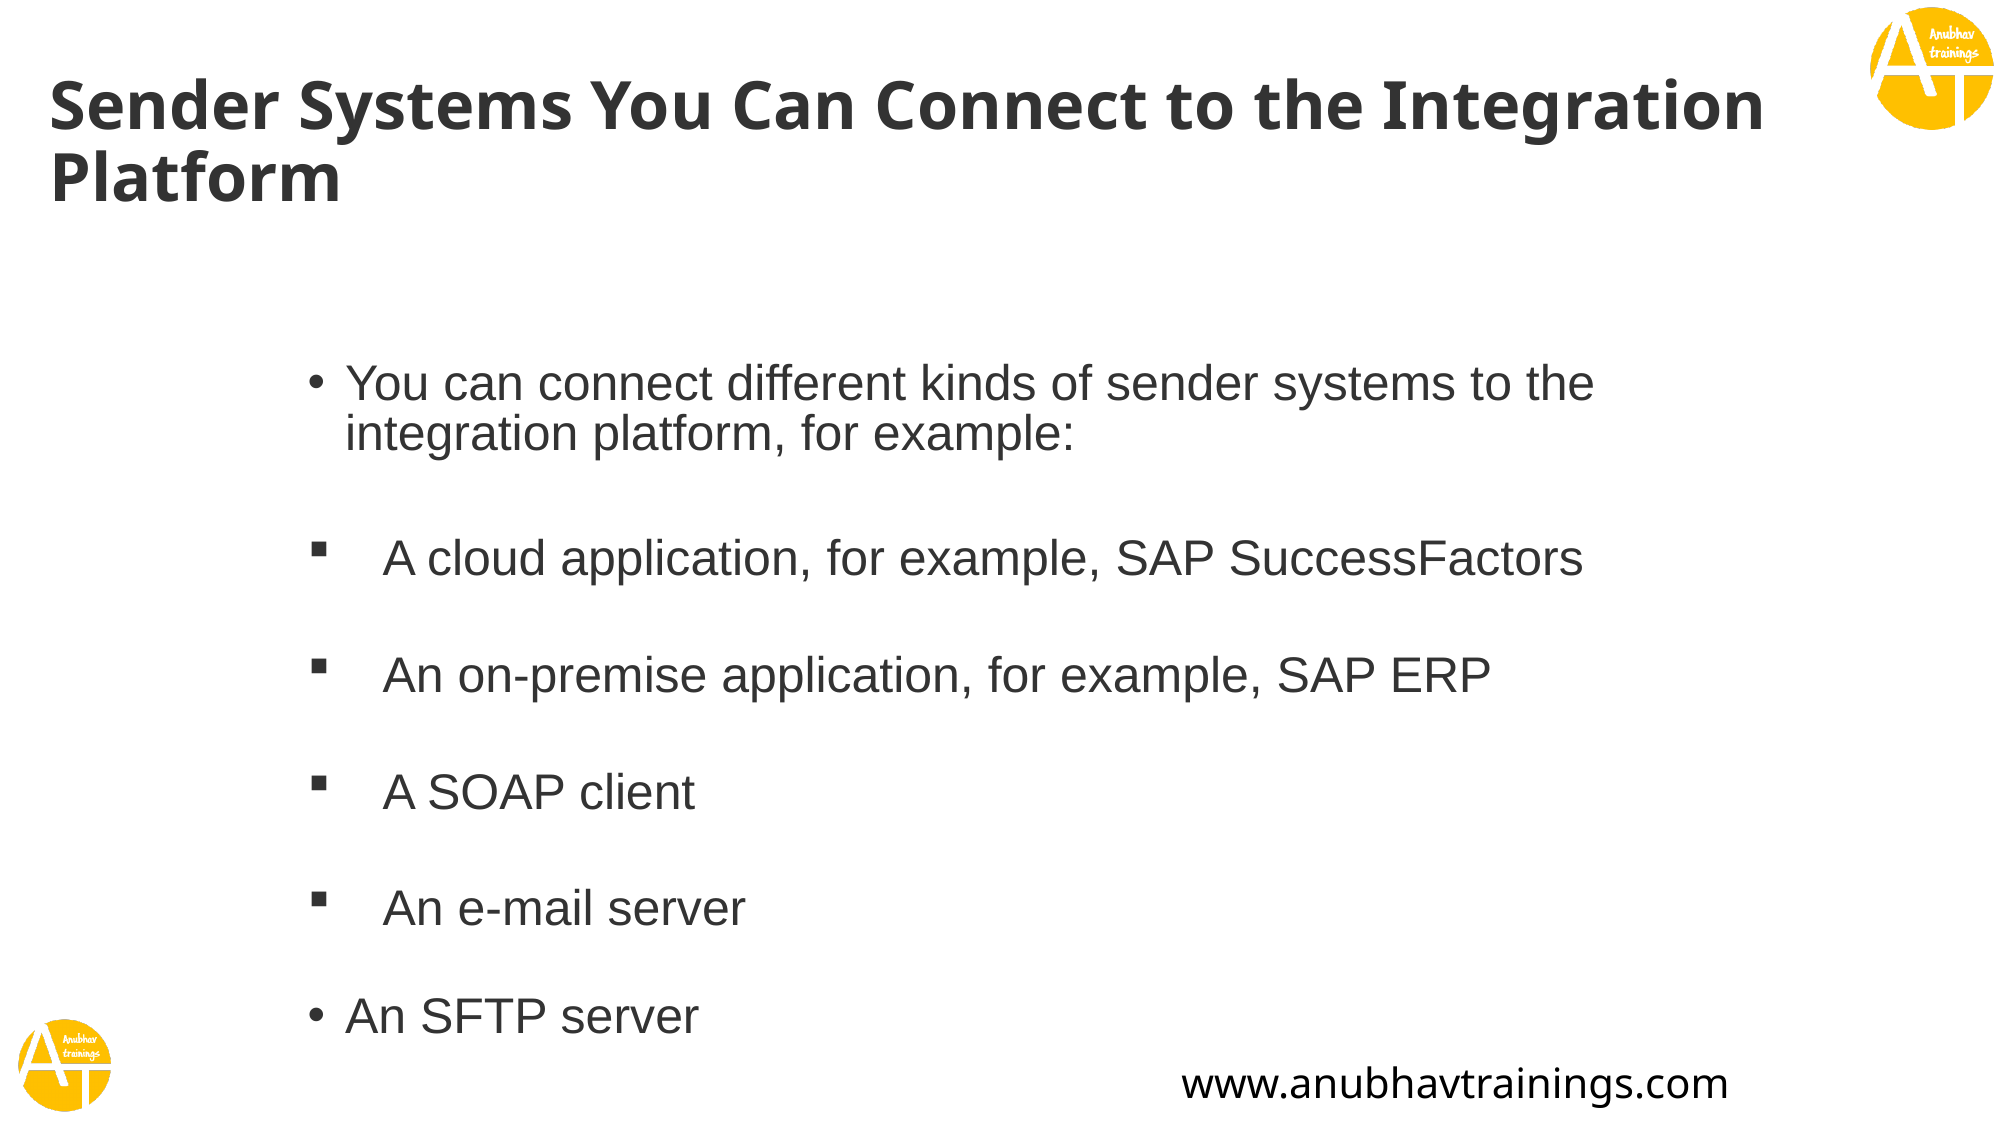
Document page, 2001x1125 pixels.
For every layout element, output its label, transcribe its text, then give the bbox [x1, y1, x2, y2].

list You can connect different kinds of sender systems to the integration platform, for example: A cloud application, for example, SAP SuccessFactors An on-premise application, for example, SAP ERP A SOAP client An e-mail server An SFTP server [292, 353, 1765, 1060]
picture [1858, 0, 2000, 140]
title Sender Systems You Can Connect to the Integration Platform [34, 20, 1897, 387]
text_box www.anubhavtrainings.com [1166, 1049, 1837, 1114]
picture [9, 1013, 116, 1119]
